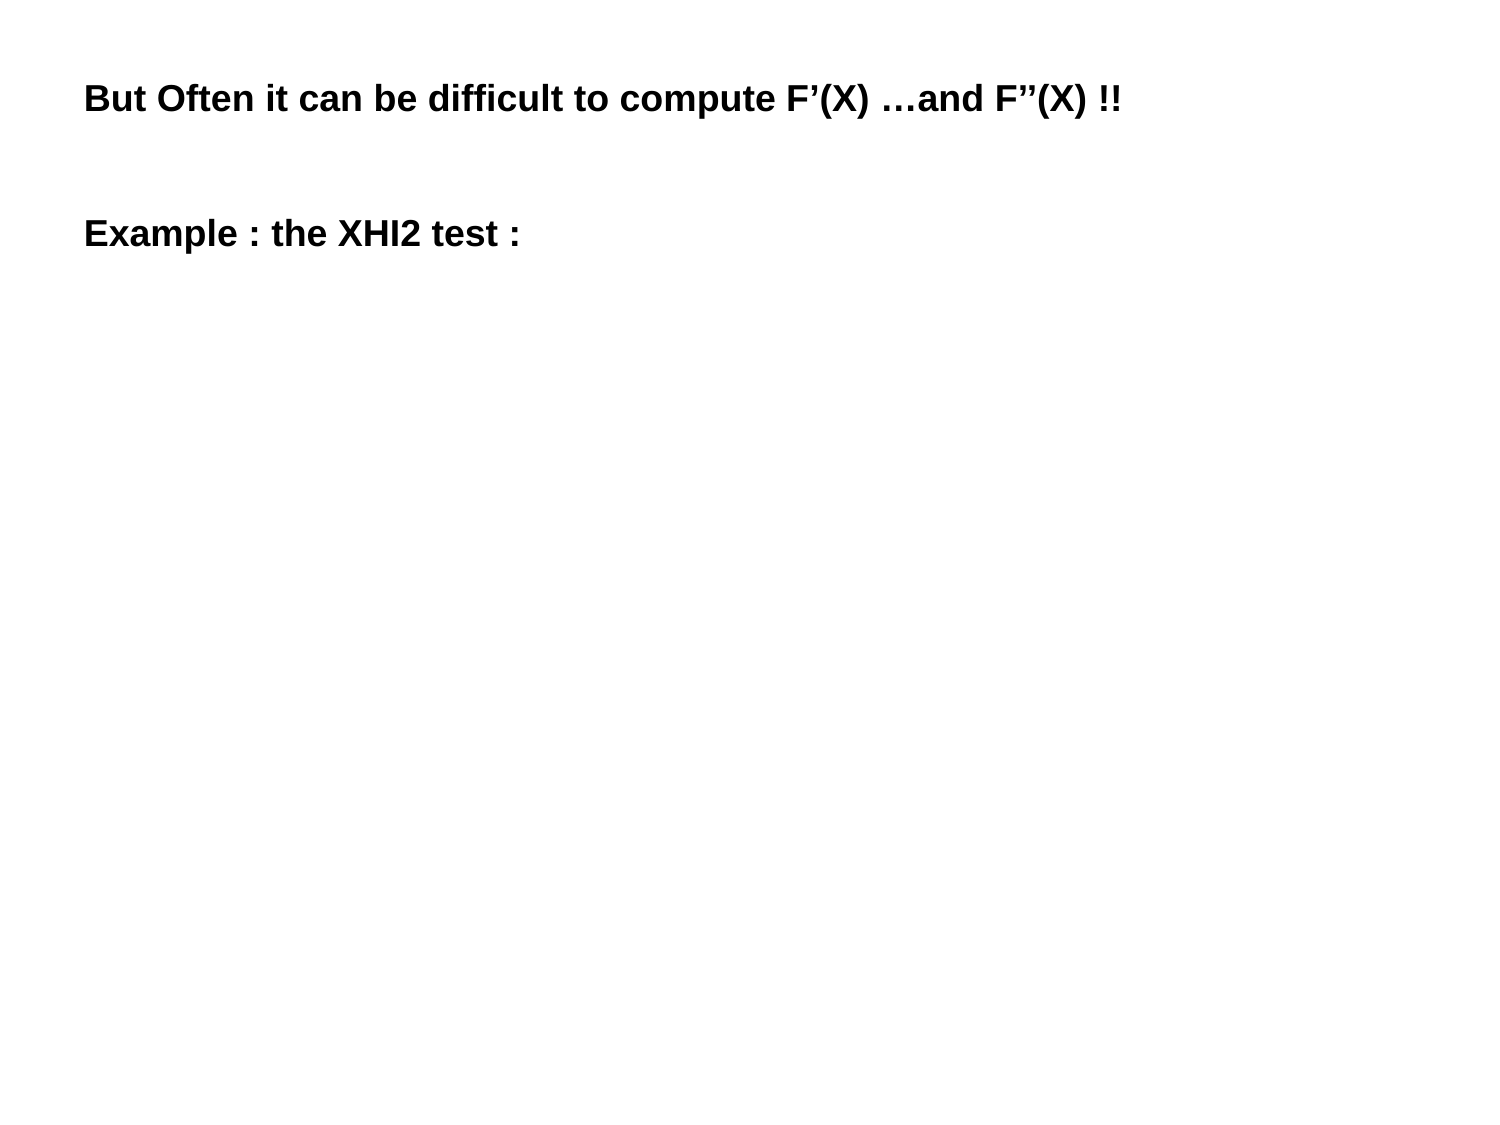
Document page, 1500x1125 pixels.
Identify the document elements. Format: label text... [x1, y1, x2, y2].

text_box But Often it can be difficult to compute F’(X) …and F’’(X) !! Example : the XHI2 test : [69, 66, 1139, 262]
